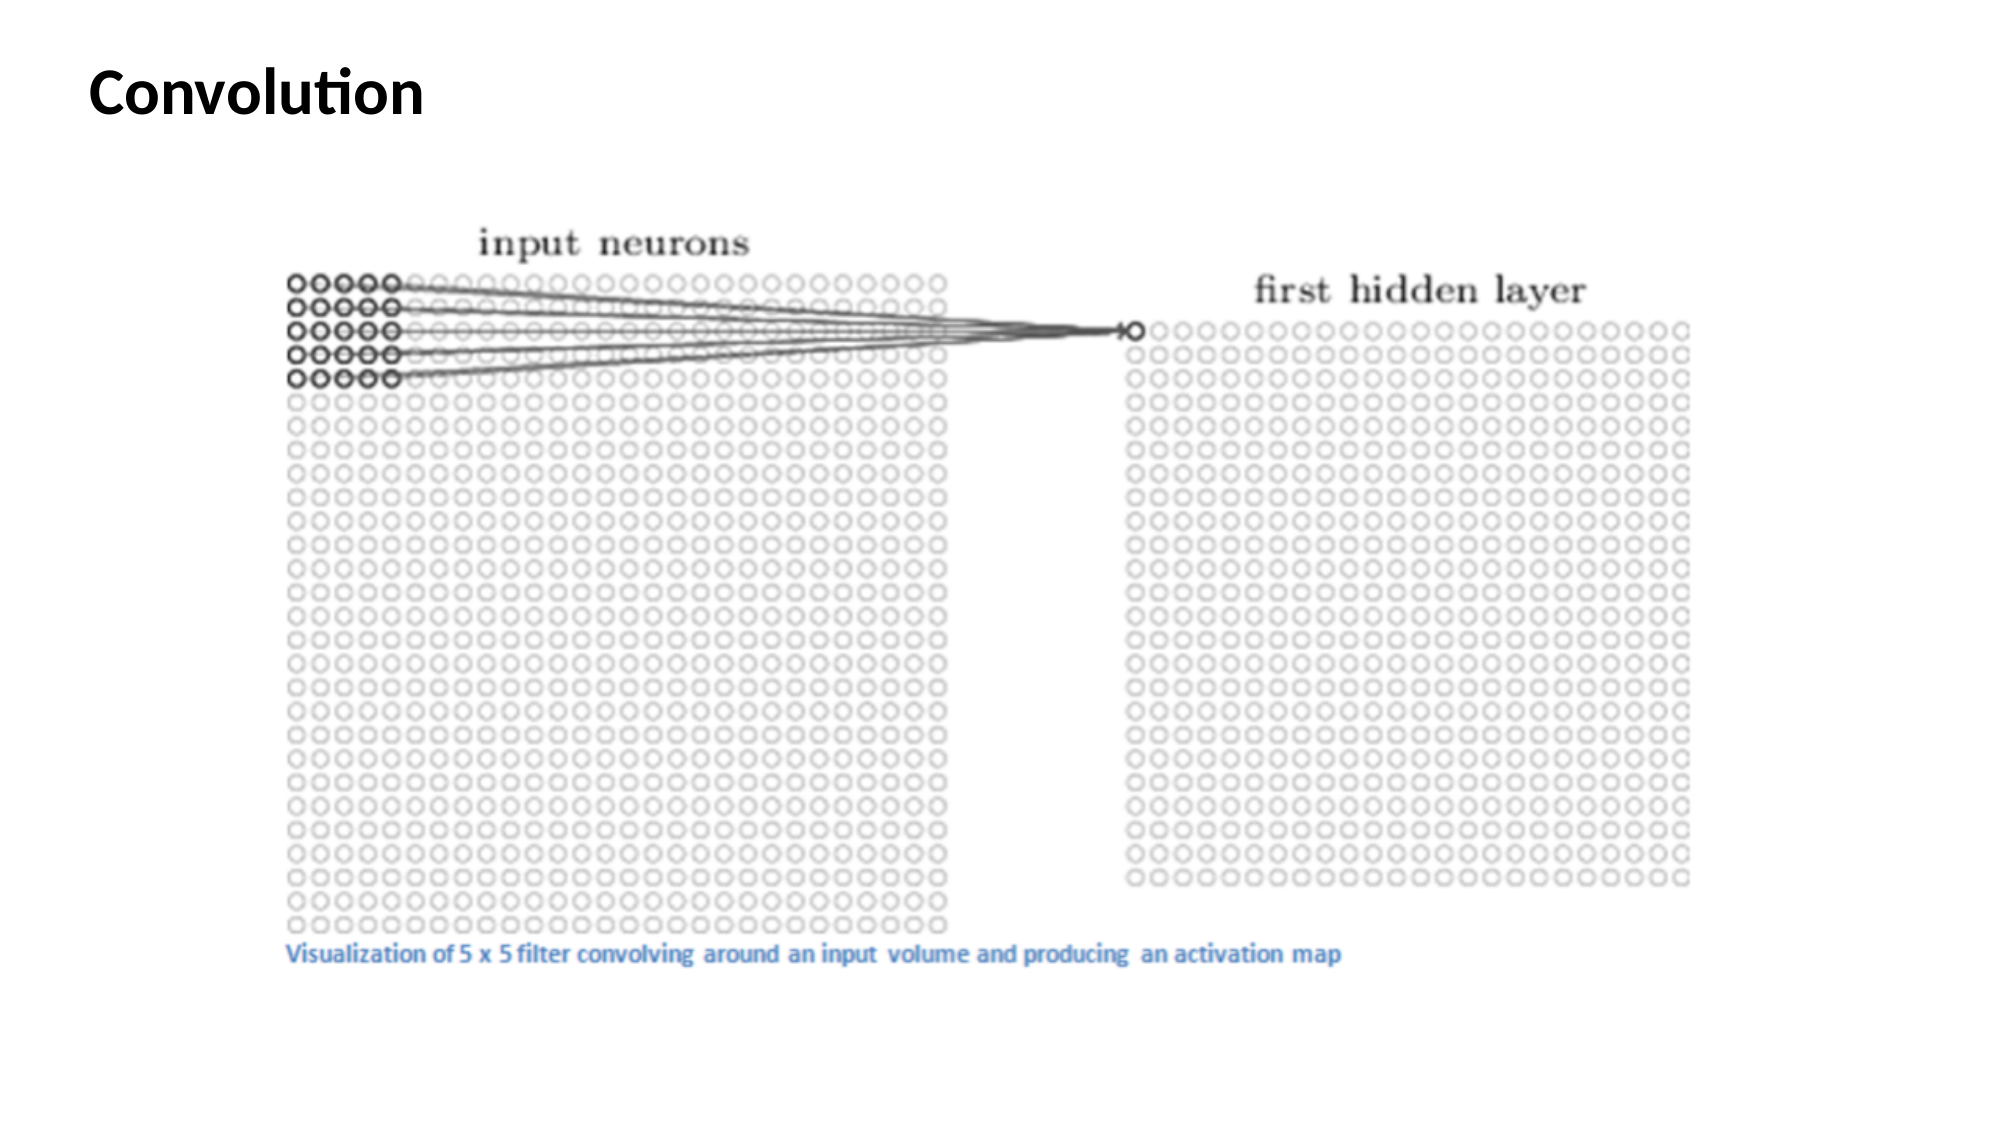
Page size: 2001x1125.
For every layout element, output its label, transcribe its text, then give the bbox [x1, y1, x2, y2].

text_box Convolution [74, 40, 185, 135]
picture [185, 0, 1786, 1125]
